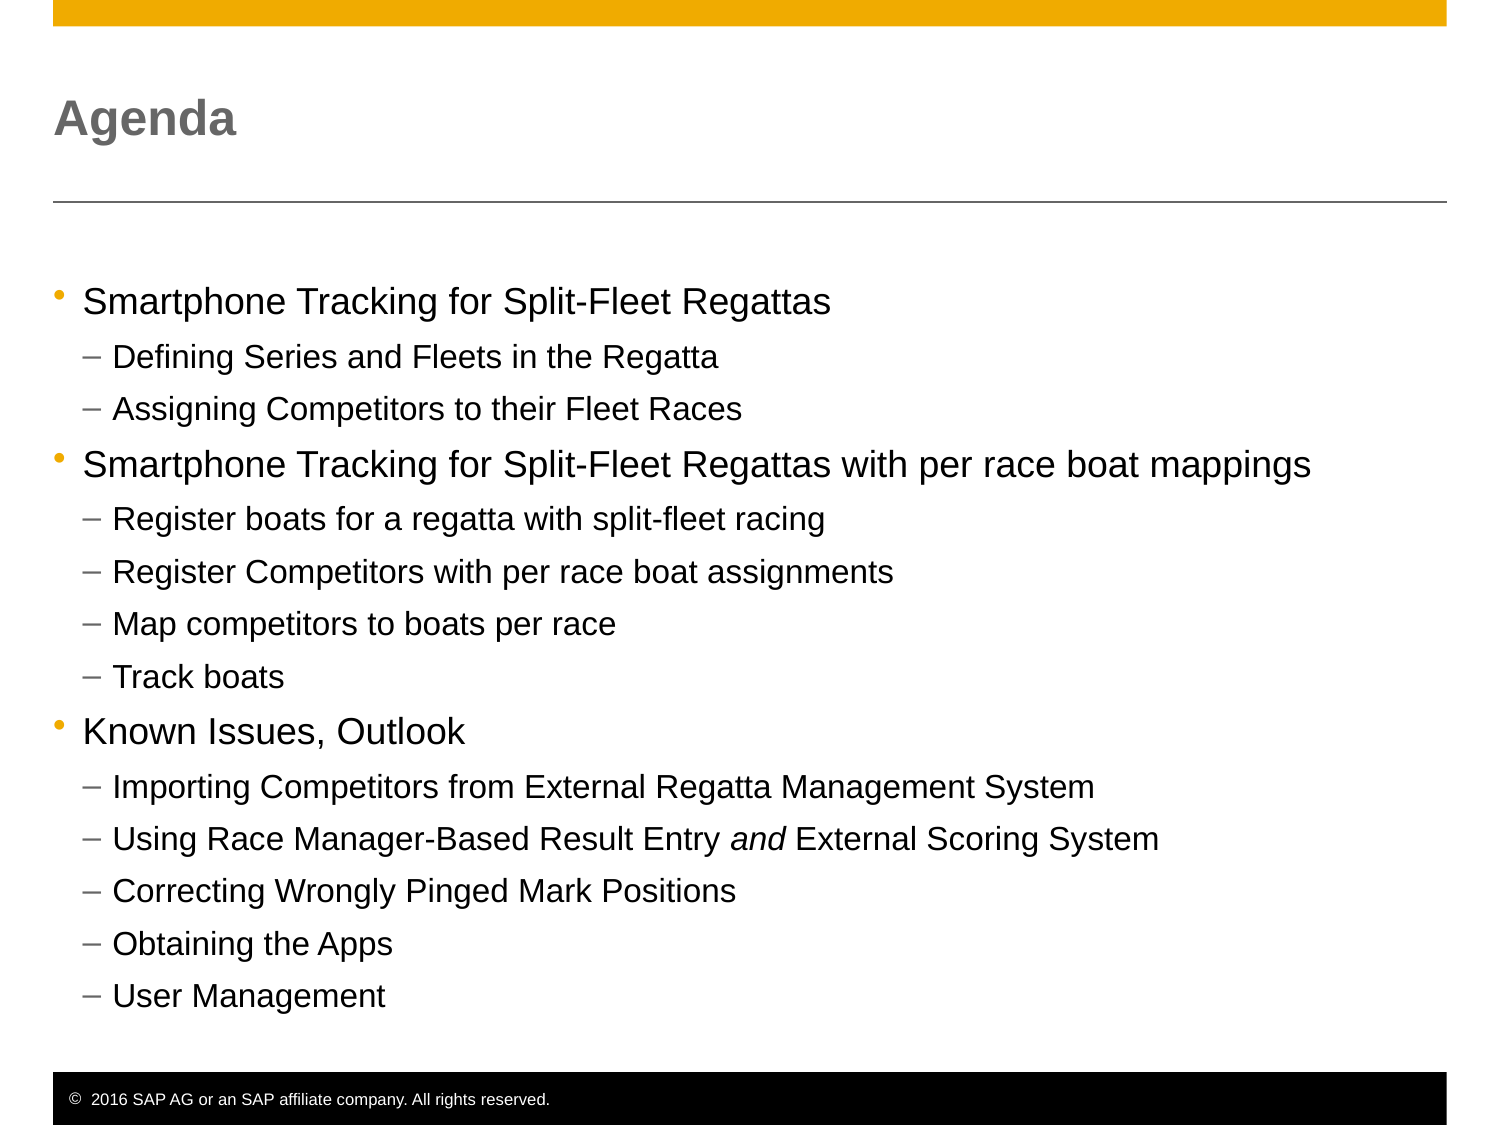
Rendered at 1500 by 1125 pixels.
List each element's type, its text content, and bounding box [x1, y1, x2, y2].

list Smartphone Tracking for Split-Fleet Regattas Defining Series and Fleets in the Regatta Assigning Competitors to their Fleet Races Smartphone Tracking for Split-Fleet Regattas with per race boat mappings Register boats for a regatta with split-fleet racing Register Competitors with per race boat assignments Map competitors to boats per race Track boats Known Issues, Outlook Importing Competitors from External Regatta Management System Using Race Manager-Based Result Entry and External Scoring System Correcting Wrongly Pinged Mark Positions Obtaining the Apps User Management [53, 277, 1447, 967]
title Agenda [53, 53, 1447, 178]
